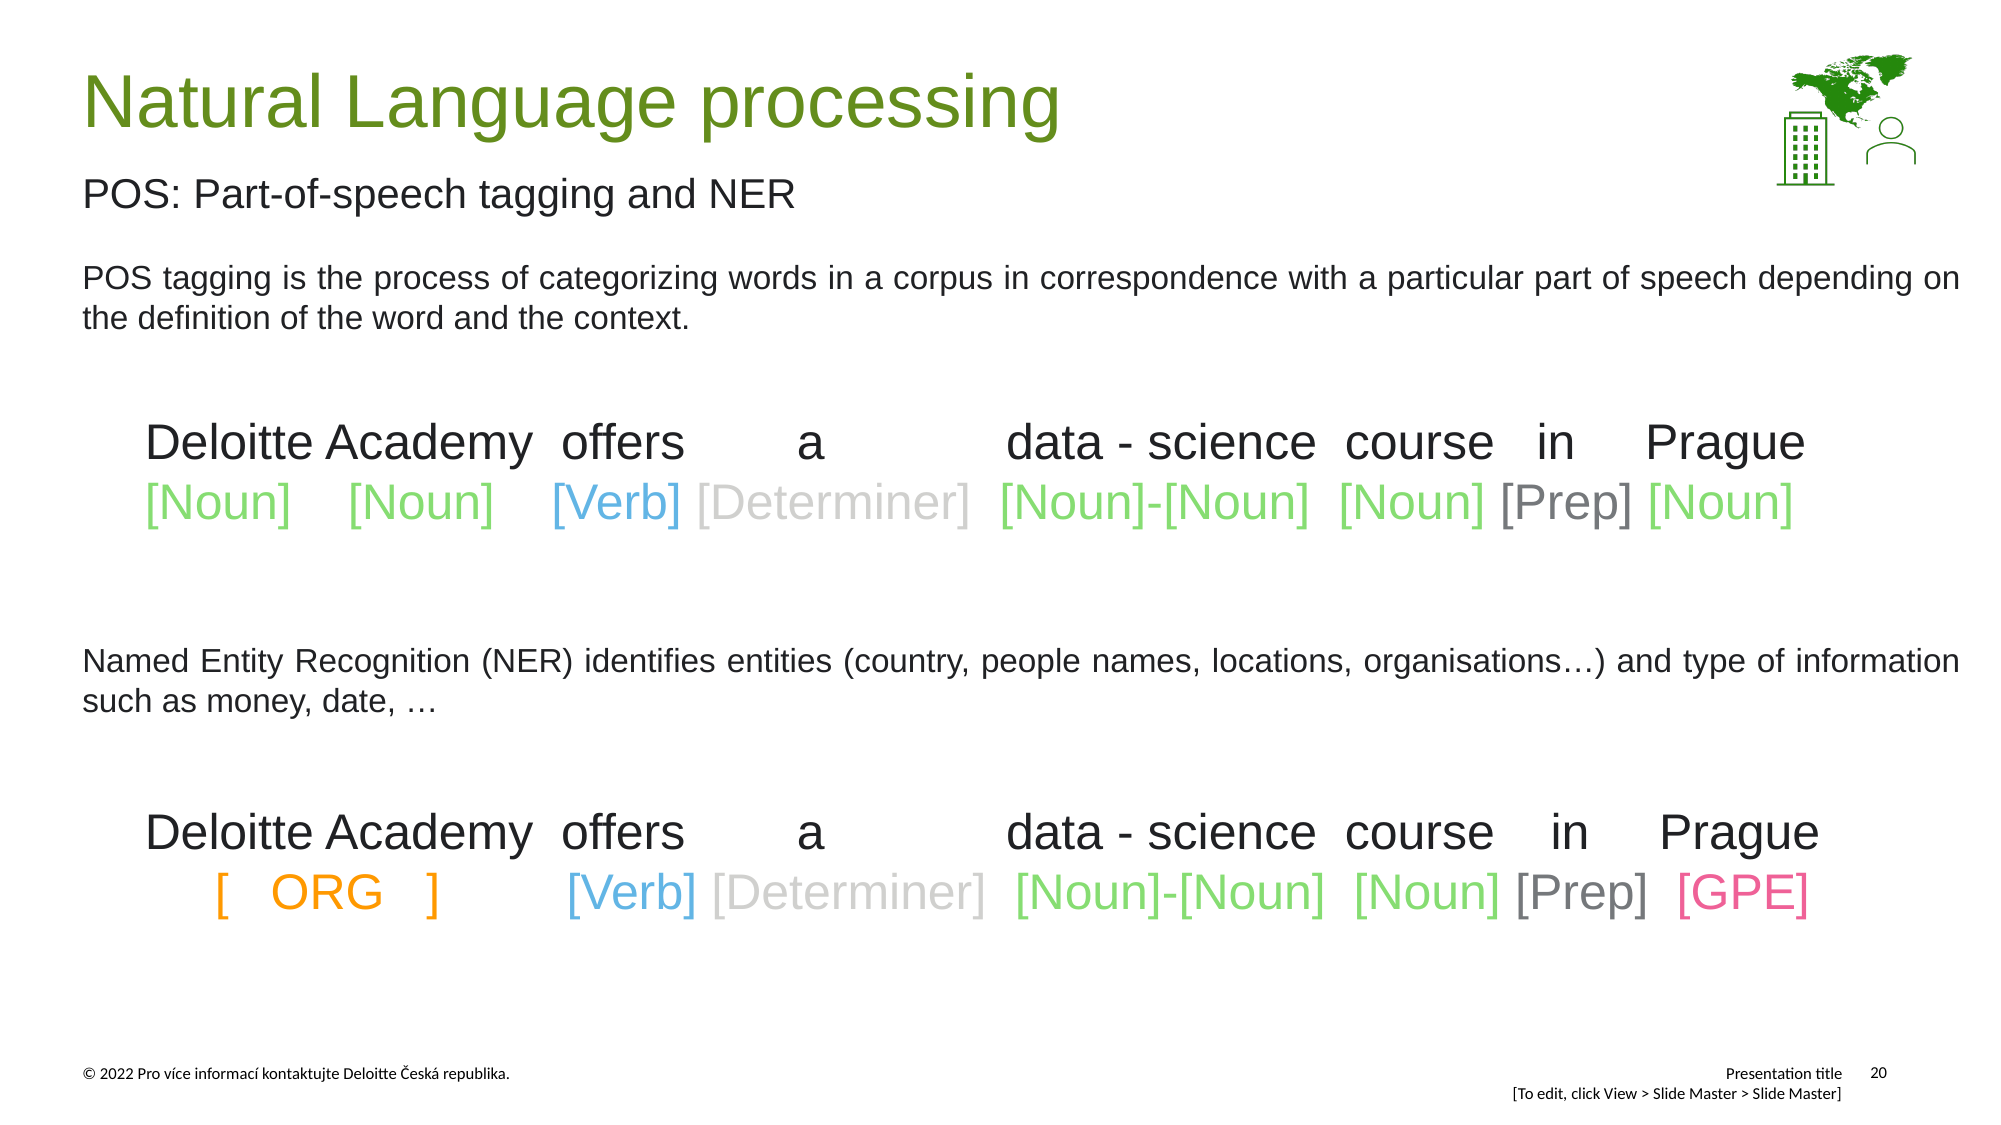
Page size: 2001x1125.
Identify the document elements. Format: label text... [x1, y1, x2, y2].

text_box Named Entity Recognition (NER) identifies entities (country, people names, locations, organisations…) and type of information such as money, date, … [82, 639, 1964, 754]
text_box POS: Part-of-speech tagging and NER [82, 166, 1067, 218]
text_box Deloitte Academy offers a data - science course in Prague [Noun] [Noun] [Verb] [Determiner] [Noun]-[Noun] [Noun] [Prep] [Noun] Deloitte Academy offers a data - science course in Prague [ ORG ] [Verb] [Determiner] [Noun]-[Noun] [Noun] [Prep] [GPE] [144, 410, 1901, 589]
picture [1755, 31, 1928, 193]
text_box POS tagging is the process of categorizing words in a corpus in correspondence with a particular part of speech depending on the definition of the word and the context. [82, 256, 1964, 372]
title Natural Language processing [82, 52, 1120, 167]
